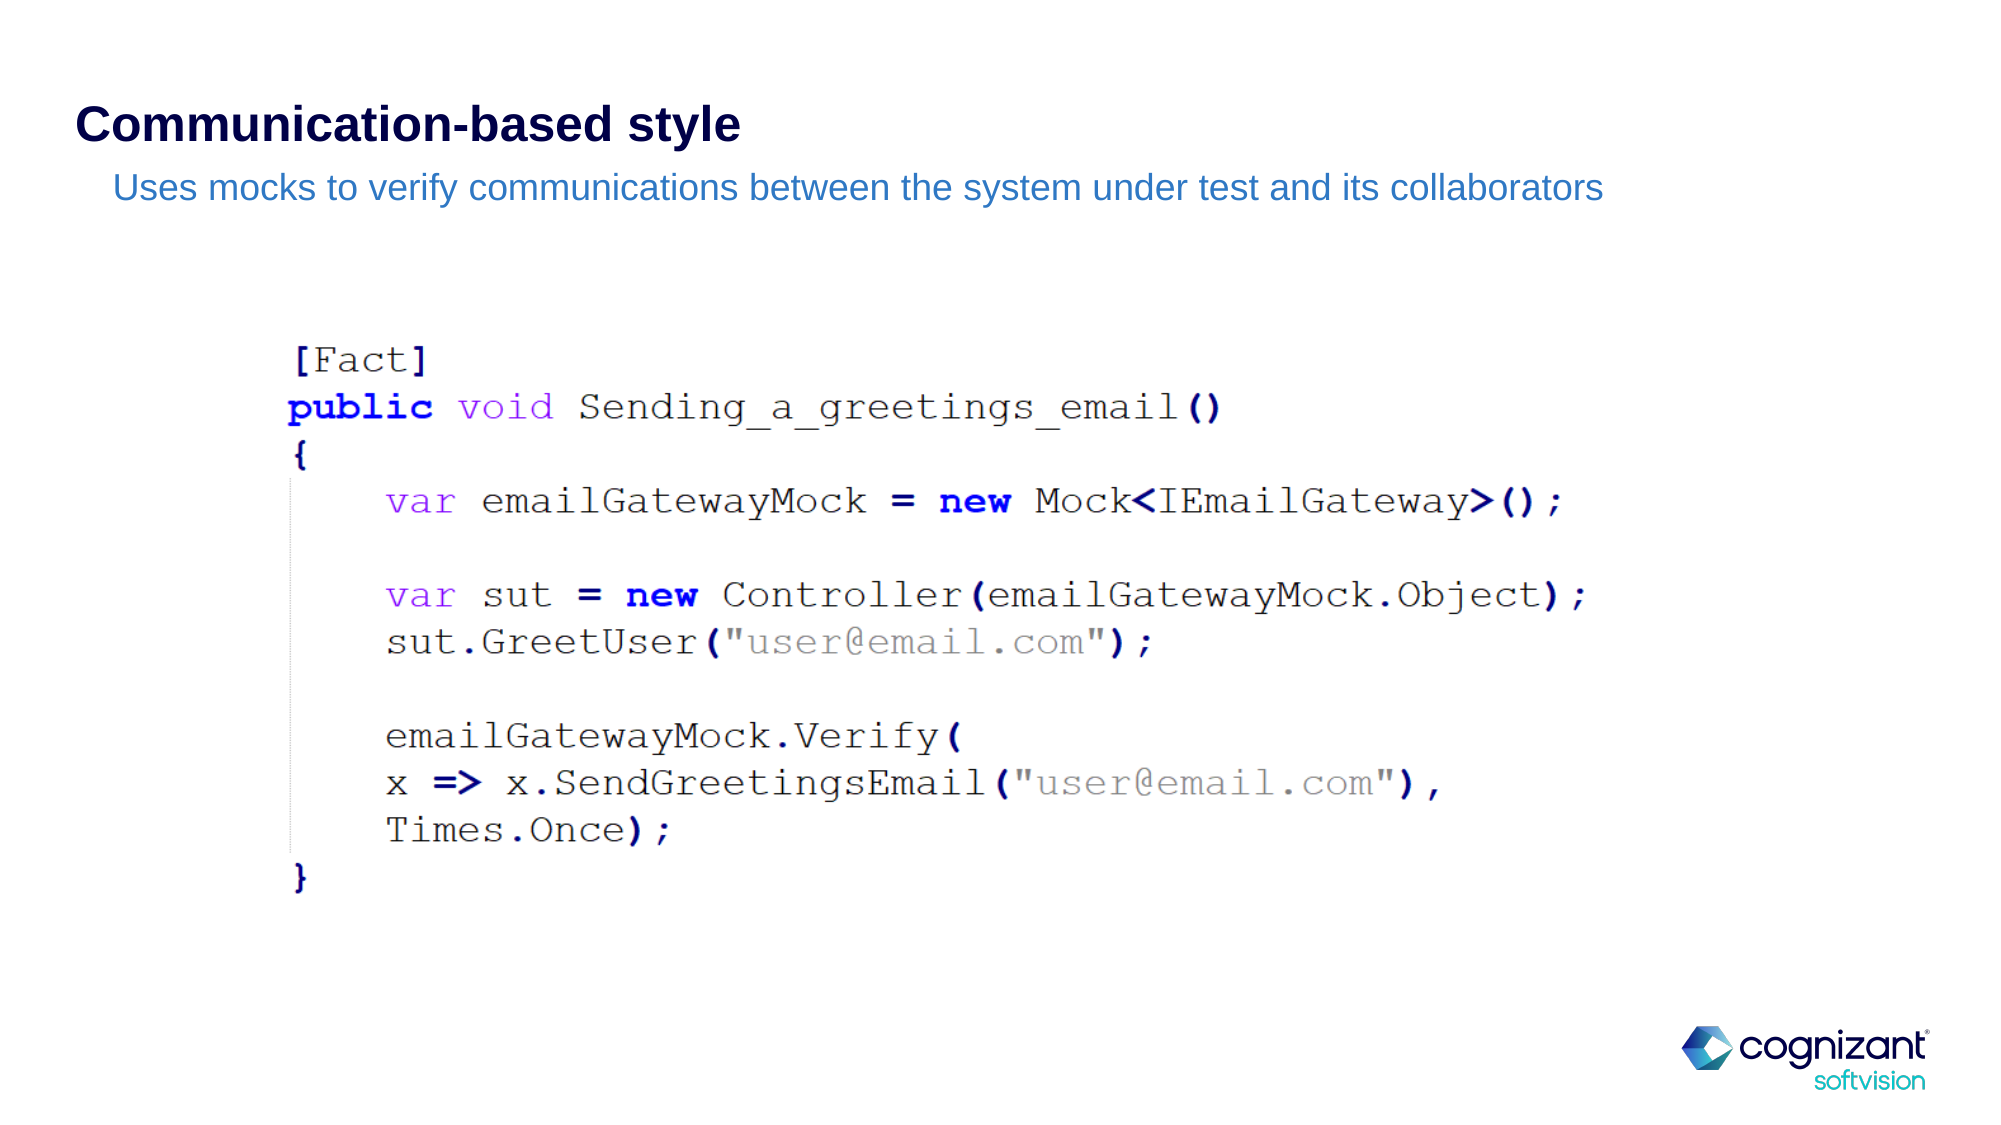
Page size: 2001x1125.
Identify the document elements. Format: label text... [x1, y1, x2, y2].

picture [200, 303, 1690, 938]
list Uses mocks to verify communications between the system under test and its collaborators [75, 162, 1848, 239]
picture [1663, 1005, 1949, 1110]
title Communication-based style [75, 91, 1848, 142]
